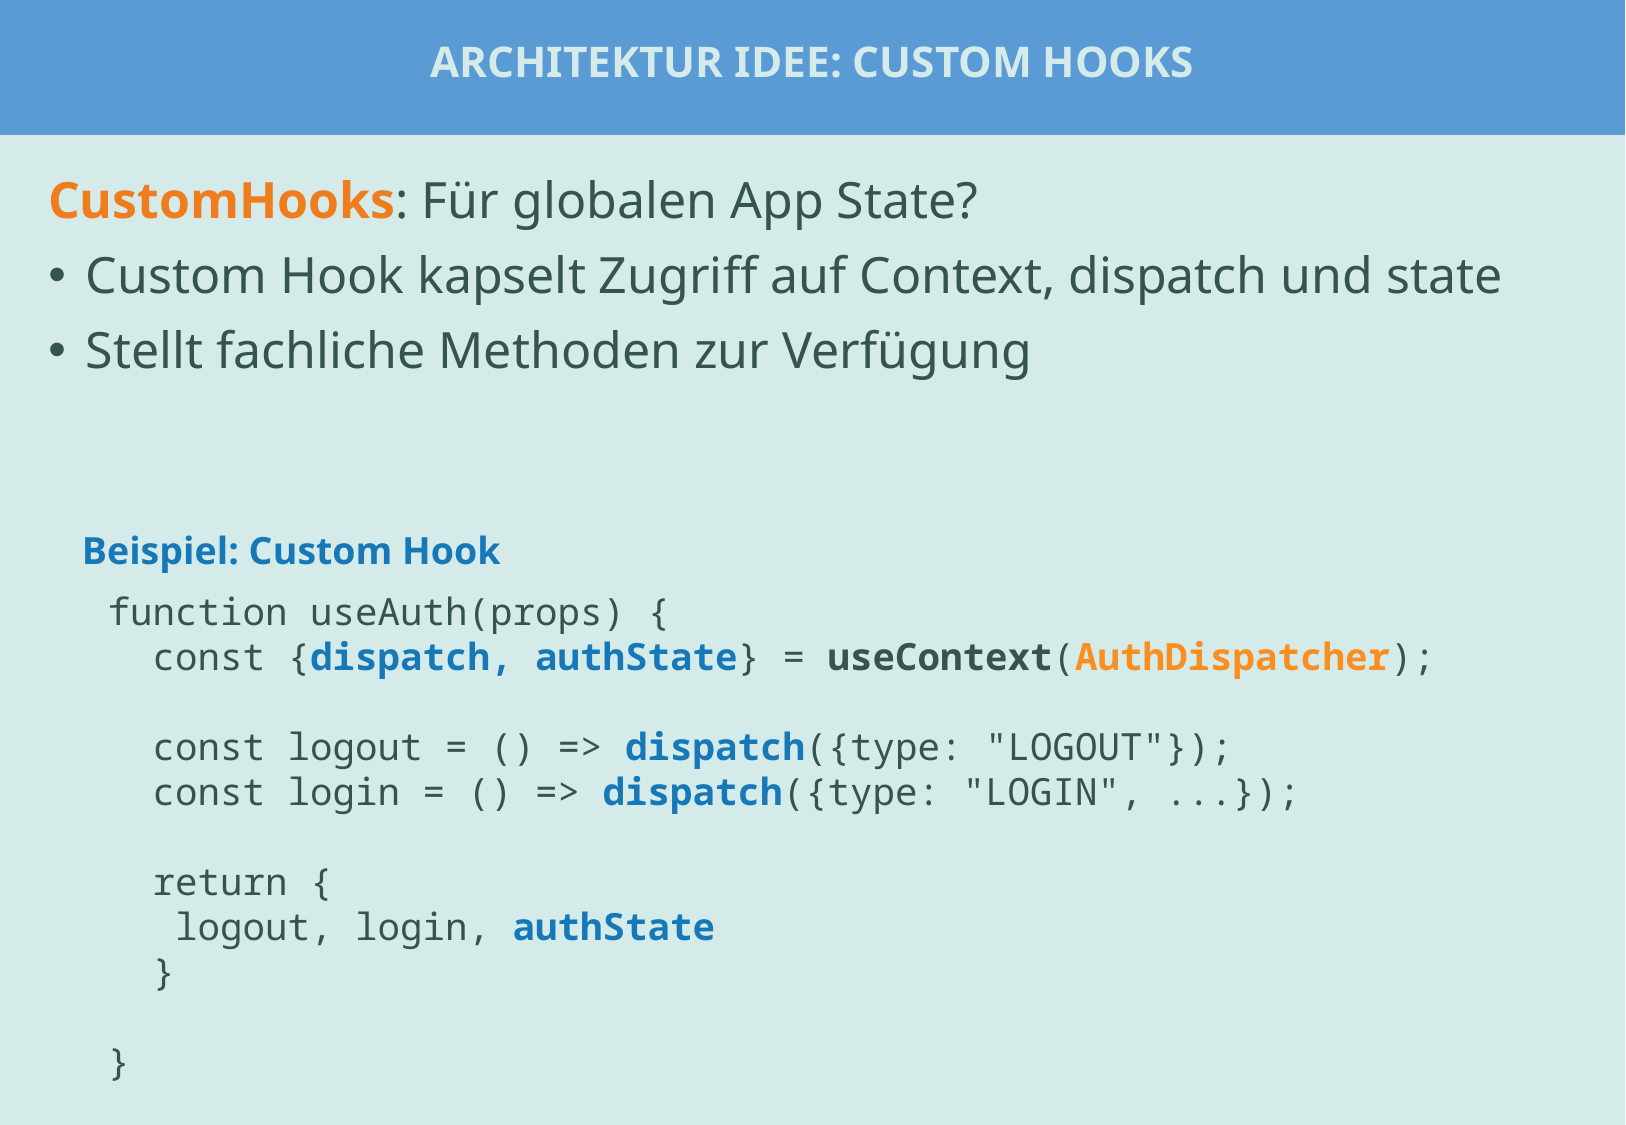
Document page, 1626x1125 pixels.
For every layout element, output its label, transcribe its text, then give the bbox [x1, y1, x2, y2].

text_box Architektur Idee: Custom Hooks [0, 0, 1625, 127]
text_box [0, 127, 1625, 136]
text_box Beispiel: Custom Hook [67, 519, 516, 580]
list CustomHooks: Für globalen App State? Custom Hook kapselt Zugriff auf Context, dispatch und state Stellt fachliche Methoden zur Verfügung [33, 168, 1592, 1043]
text_box function useAuth(props) { const {dispatch, authState} = useContext(AuthDispatcher); const logout = () => dispatch({type: "LOGOUT"}); const login = () => dispatch({type: "LOGIN", ...}); return { logout, login, authState } } [93, 580, 1592, 1091]
